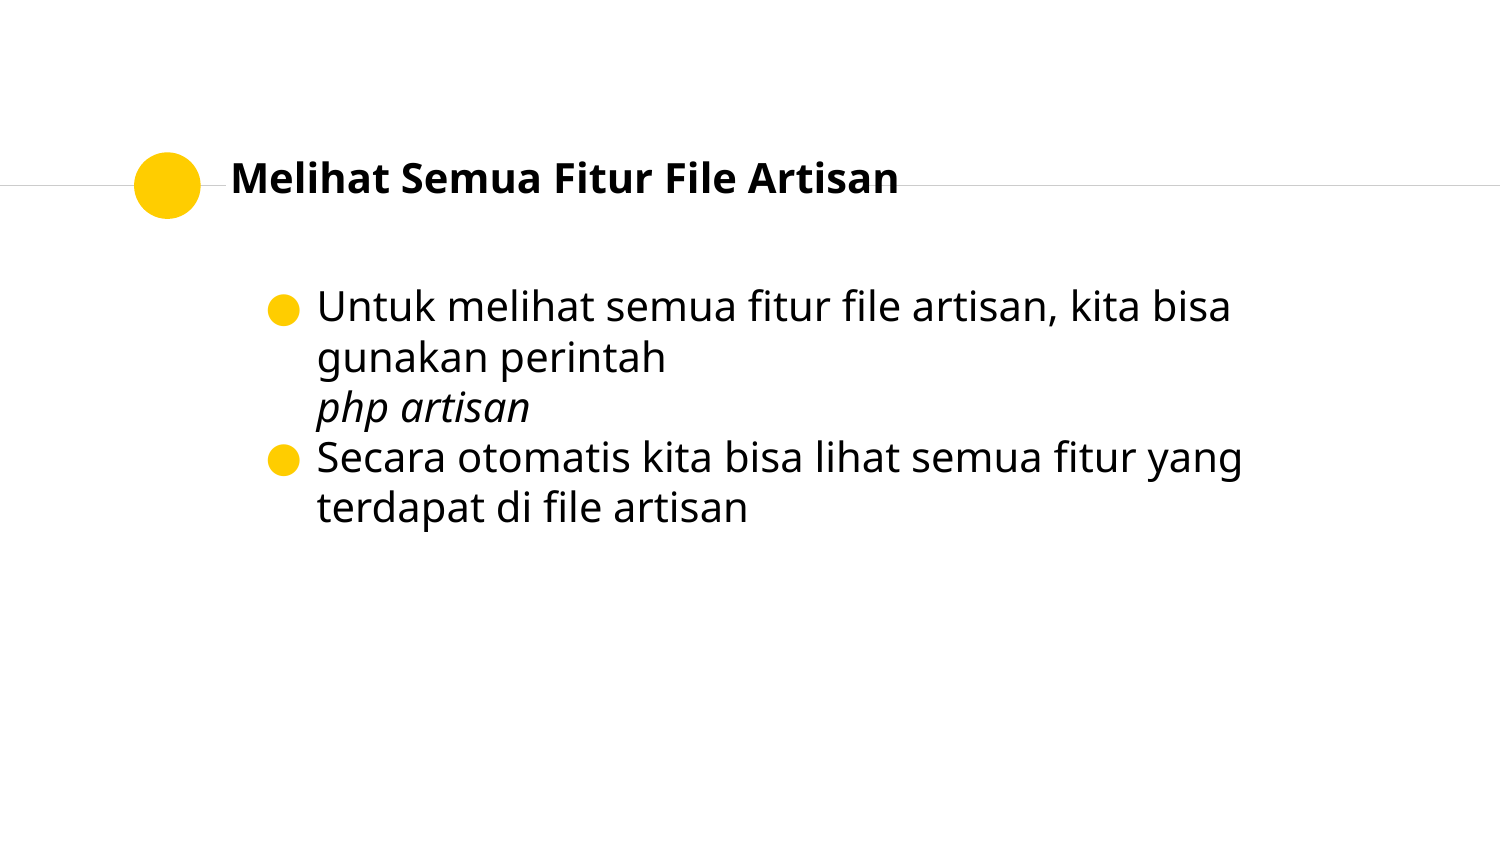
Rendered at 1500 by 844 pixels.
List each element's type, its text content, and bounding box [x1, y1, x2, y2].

list Untuk melihat semua fitur file artisan, kita bisa gunakan perintah php artisan Secara otomatis kita bisa lihat semua fitur yang terdapat di file artisan [226, 265, 1344, 776]
title Melihat Semua Fitur File Artisan [214, 136, 1110, 209]
